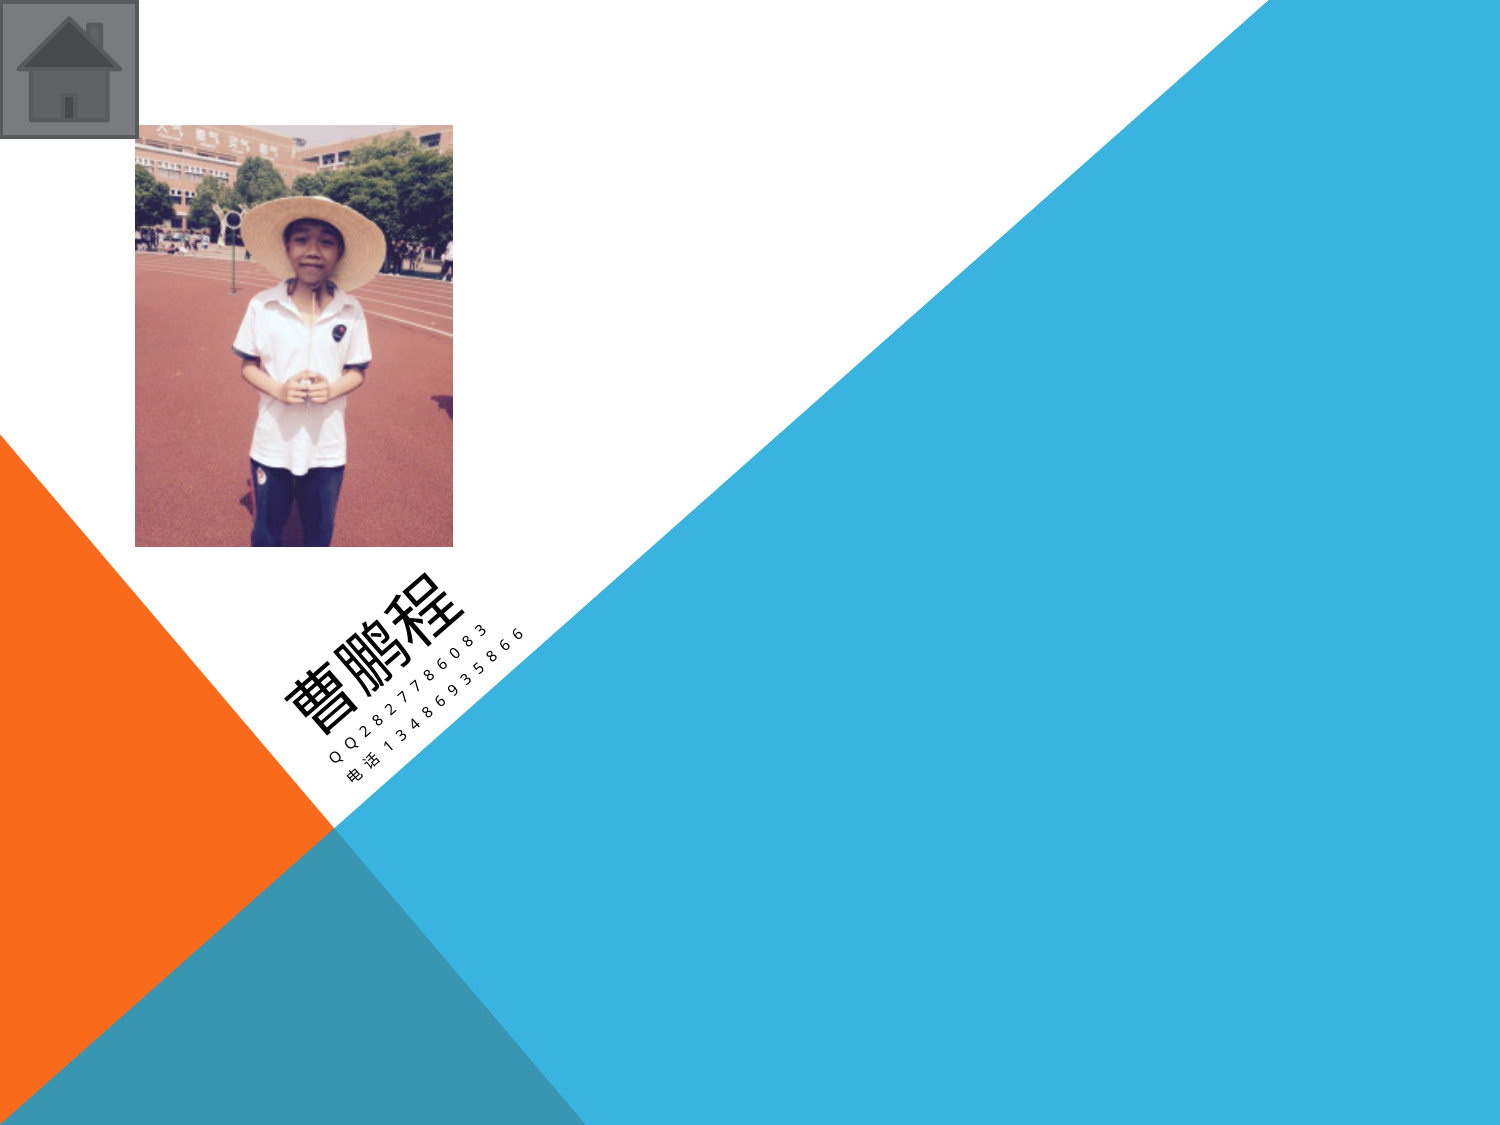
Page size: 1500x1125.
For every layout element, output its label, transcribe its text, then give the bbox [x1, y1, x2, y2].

text_box [0, 0, 139, 139]
subtitle Qq2827786083 电话13486935866 [312, 61, 1154, 804]
title 曹鹏程 [182, 4, 1012, 761]
picture [135, 125, 453, 547]
